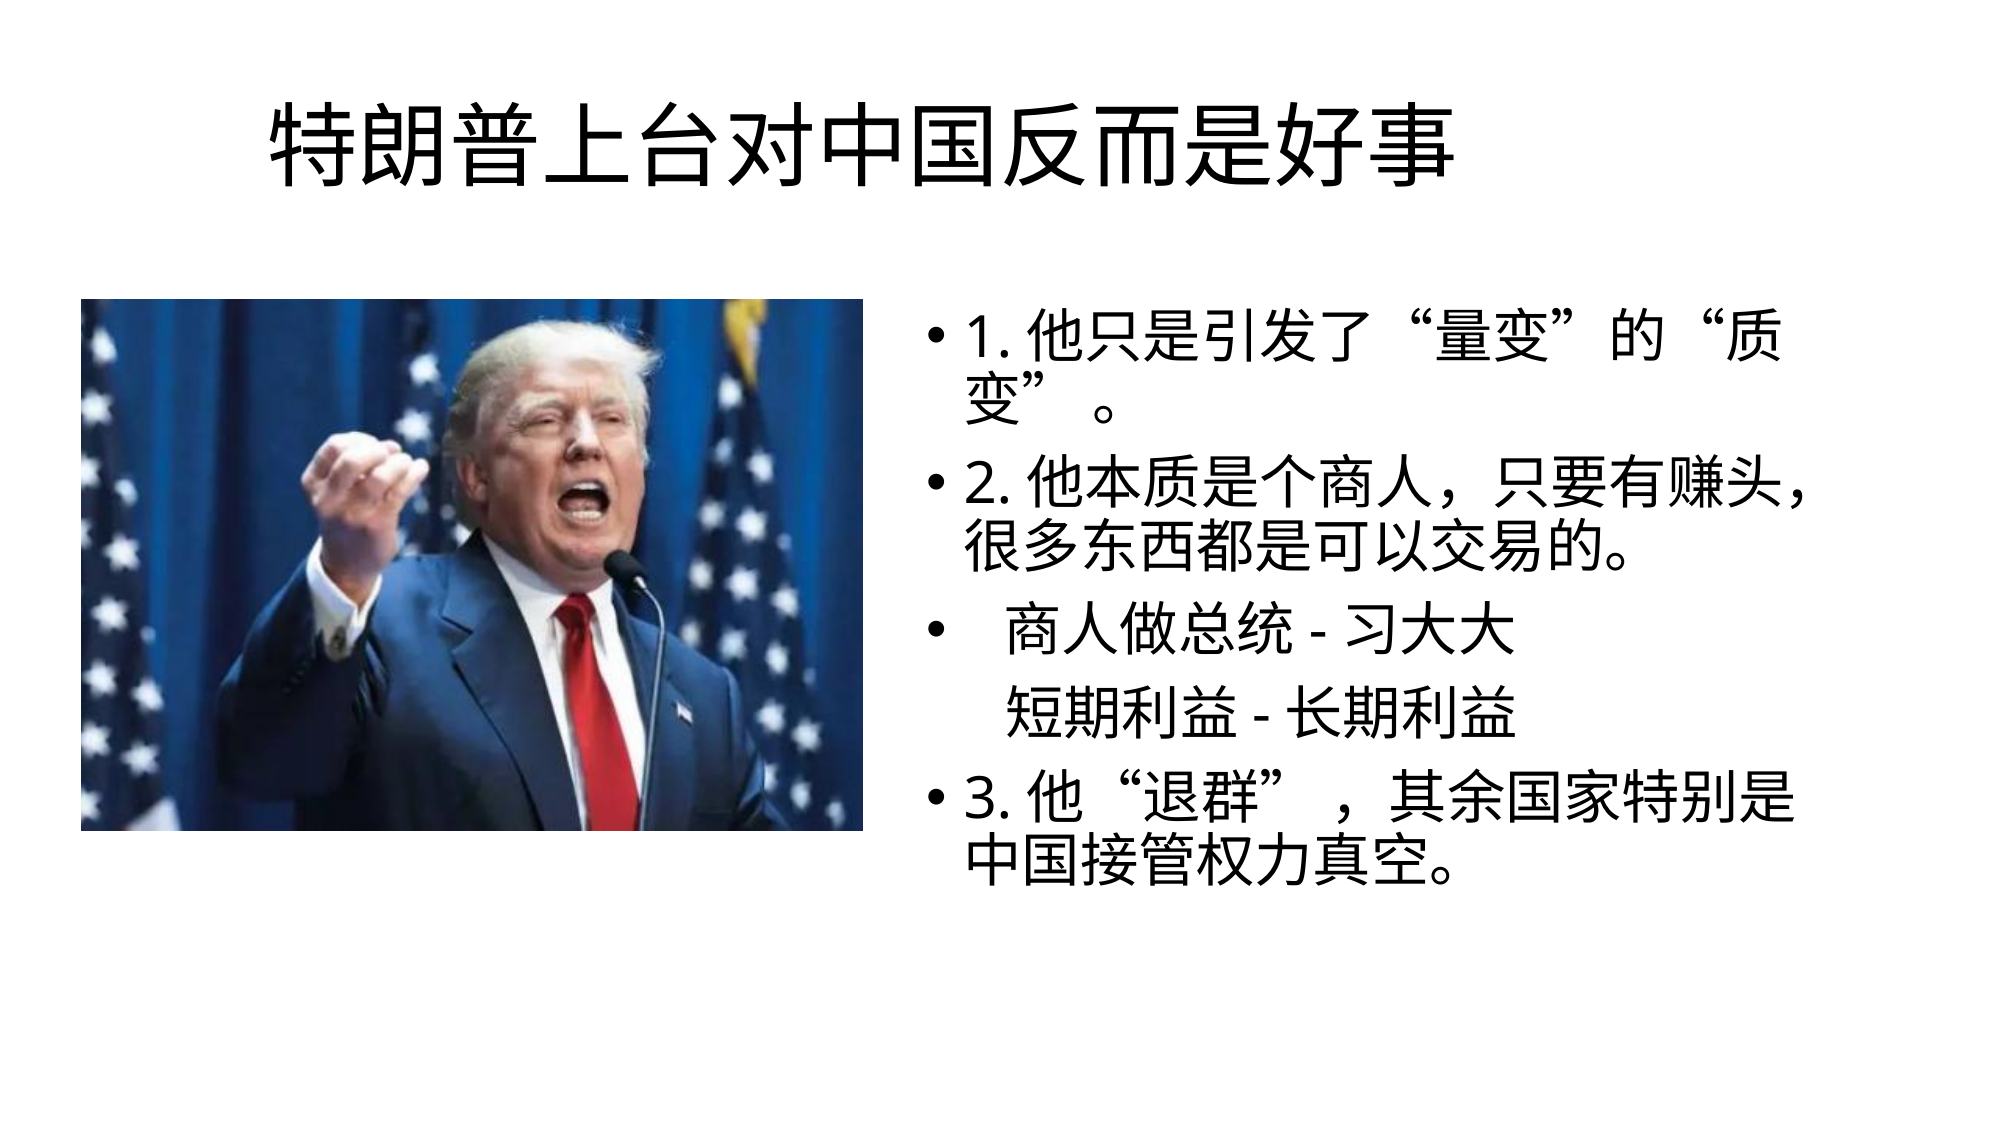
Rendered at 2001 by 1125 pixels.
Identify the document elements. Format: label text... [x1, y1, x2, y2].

picture [81, 299, 863, 831]
title 特朗普上台对中国反而是好事 [0, 41, 1725, 259]
list 1.他只是引发了“量变”的“质变” 。 2.他本质是个商人，只要有赚头，很多东西都是可以交易的。 商人做总统-习大大 短期利益-长期利益 3.他“退群” ，其余国家特别是中国接管权力真空。 [911, 299, 1863, 1014]
